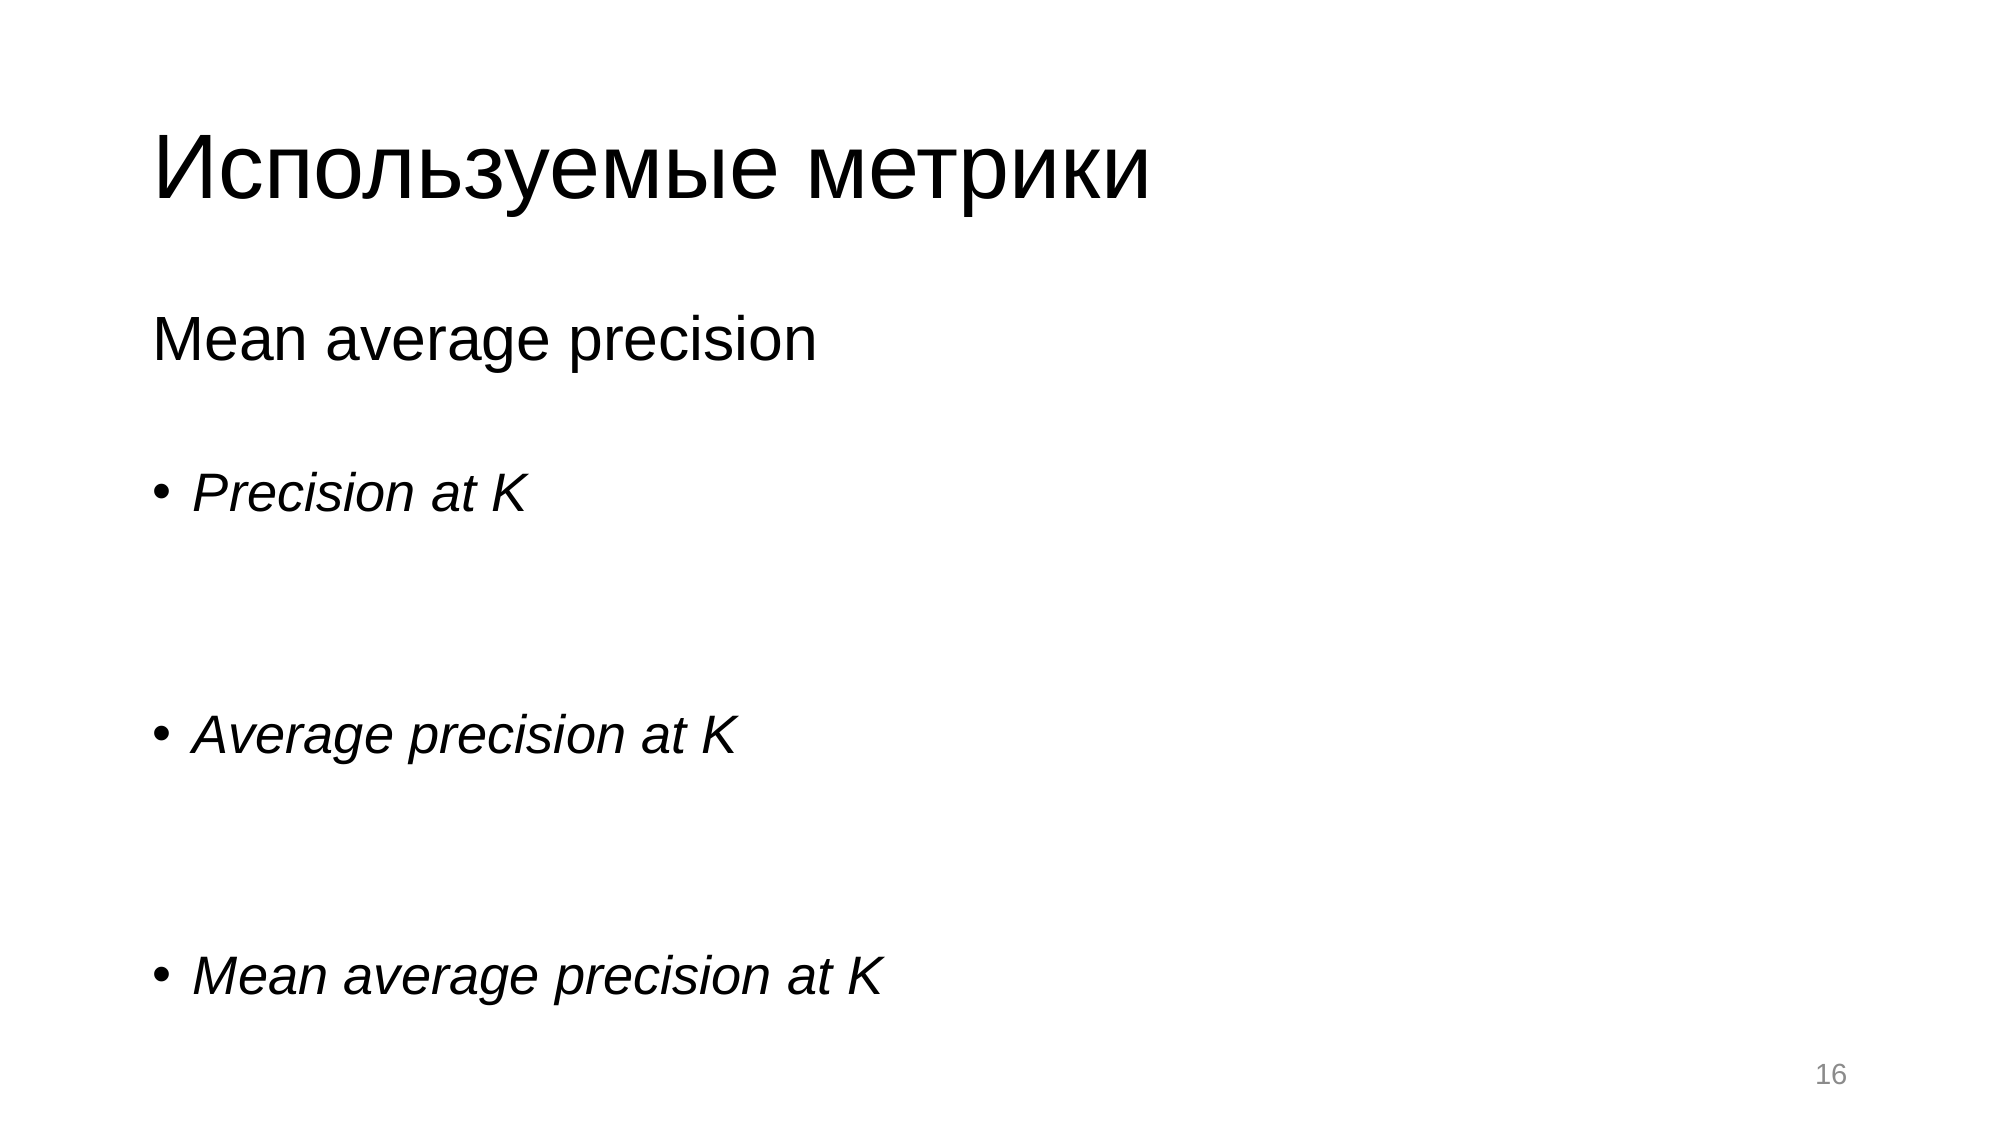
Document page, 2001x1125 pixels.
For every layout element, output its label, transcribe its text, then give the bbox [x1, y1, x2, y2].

slide_number 16 [1412, 1042, 1863, 1103]
title Используемые метрики [137, 59, 1863, 278]
